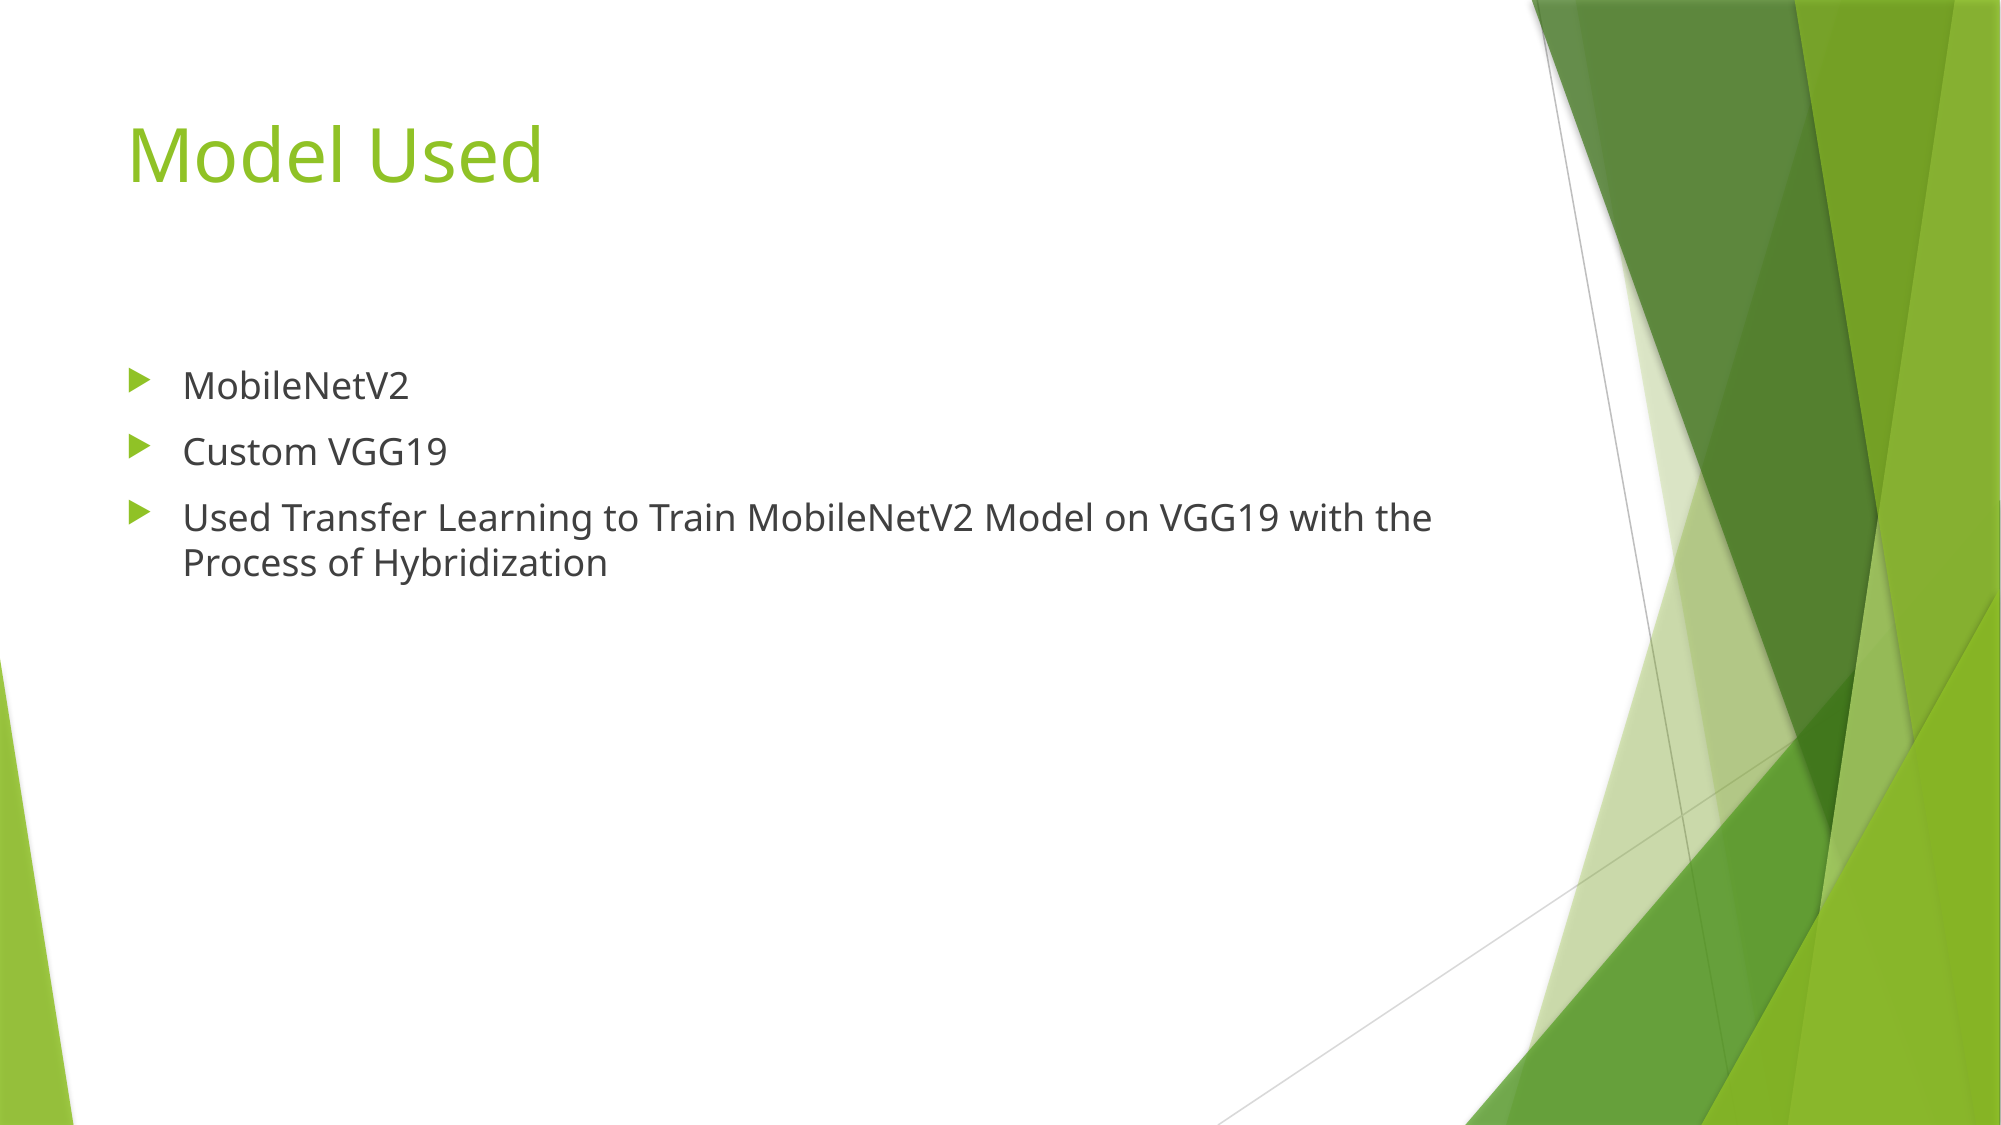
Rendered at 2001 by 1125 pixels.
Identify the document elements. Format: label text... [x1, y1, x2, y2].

title Model Used [111, 99, 1522, 317]
list MobileNetV2 Custom VGG19 Used Transfer Learning to Train MobileNetV2 Model on VGG19 with the Process of Hybridization [111, 354, 1522, 992]
